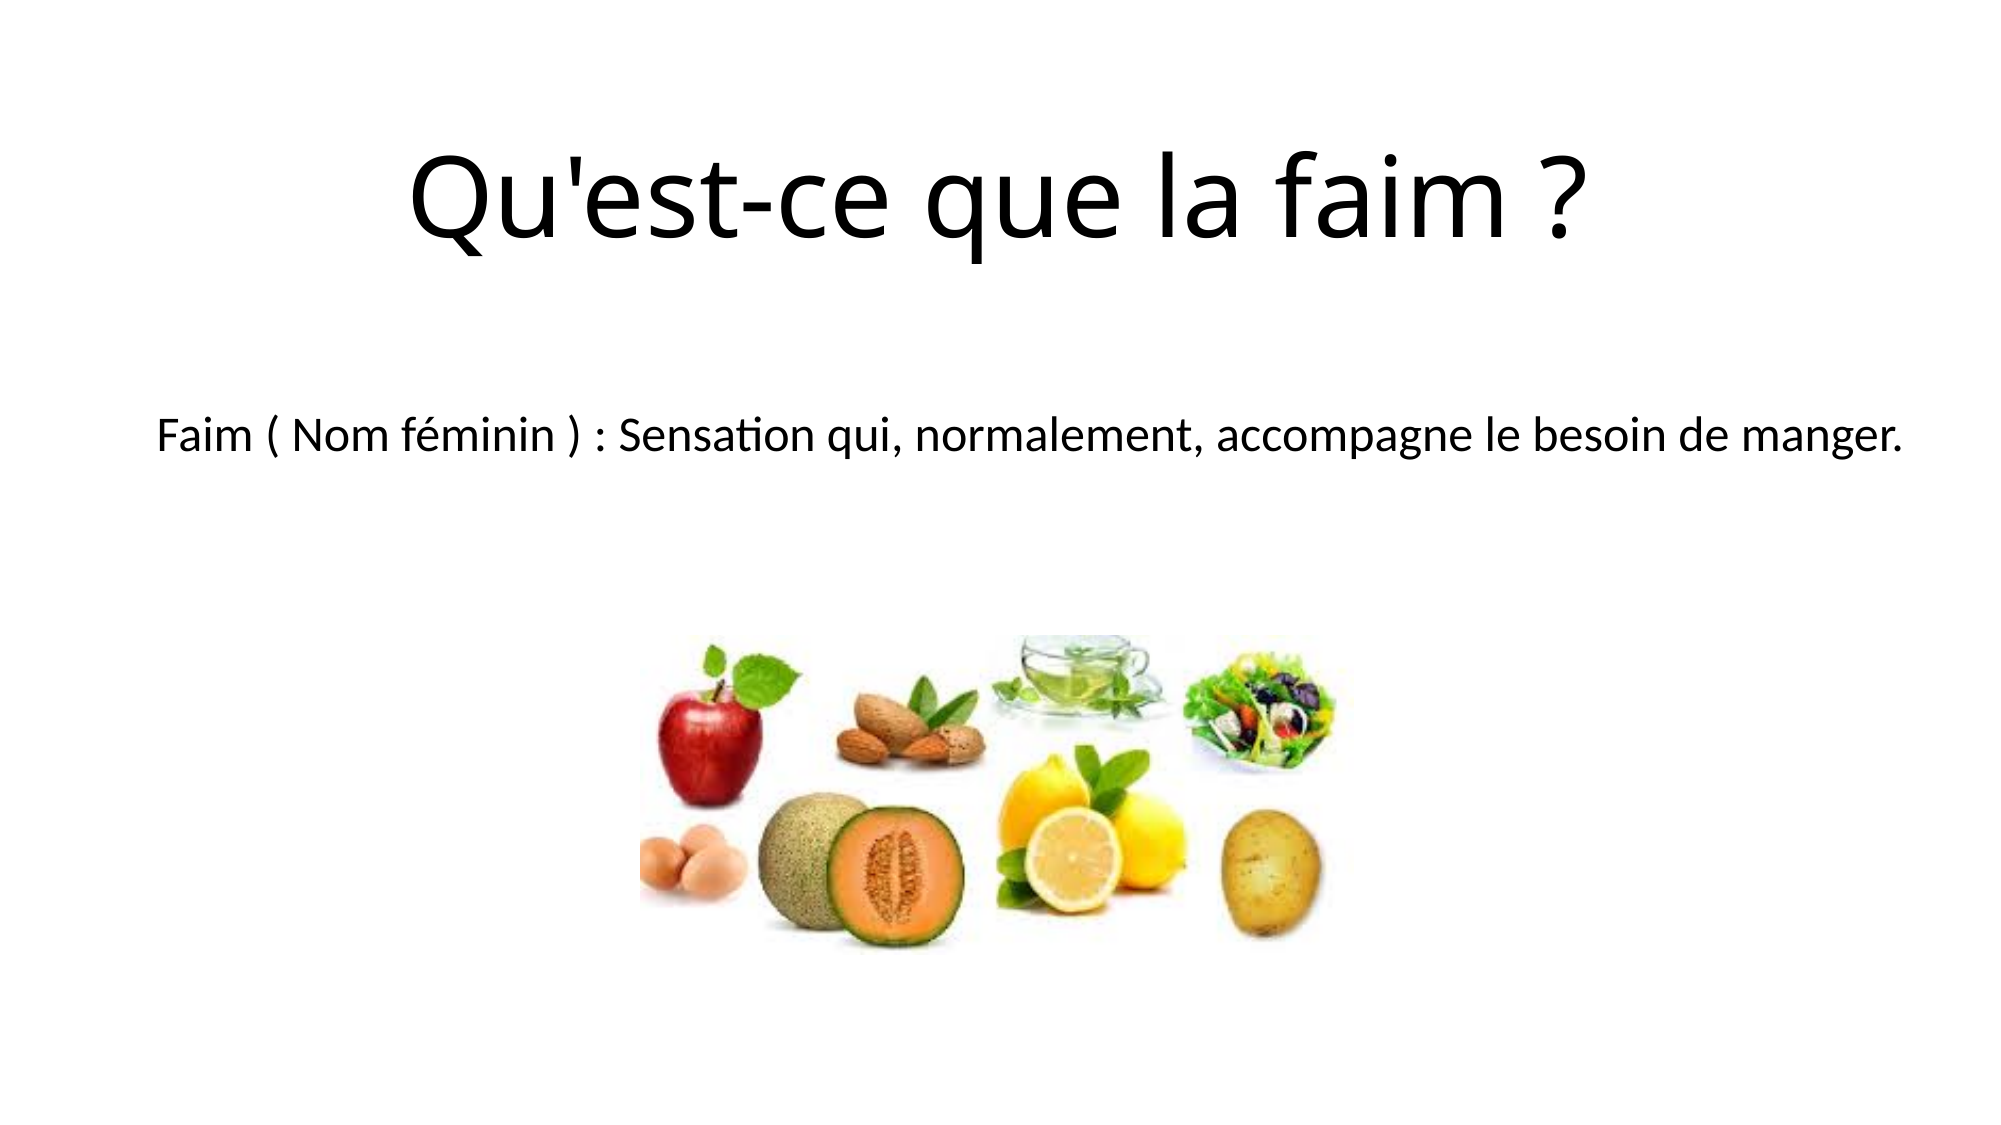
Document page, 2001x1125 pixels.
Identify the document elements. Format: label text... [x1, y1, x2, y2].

title Qu'est-ce que la faim ? [135, 92, 1861, 311]
text_box Faim ( Nom féminin ) : Sensation qui, normalement, accompagne le besoin de manger. [86, 394, 1975, 470]
picture [640, 635, 1354, 955]
